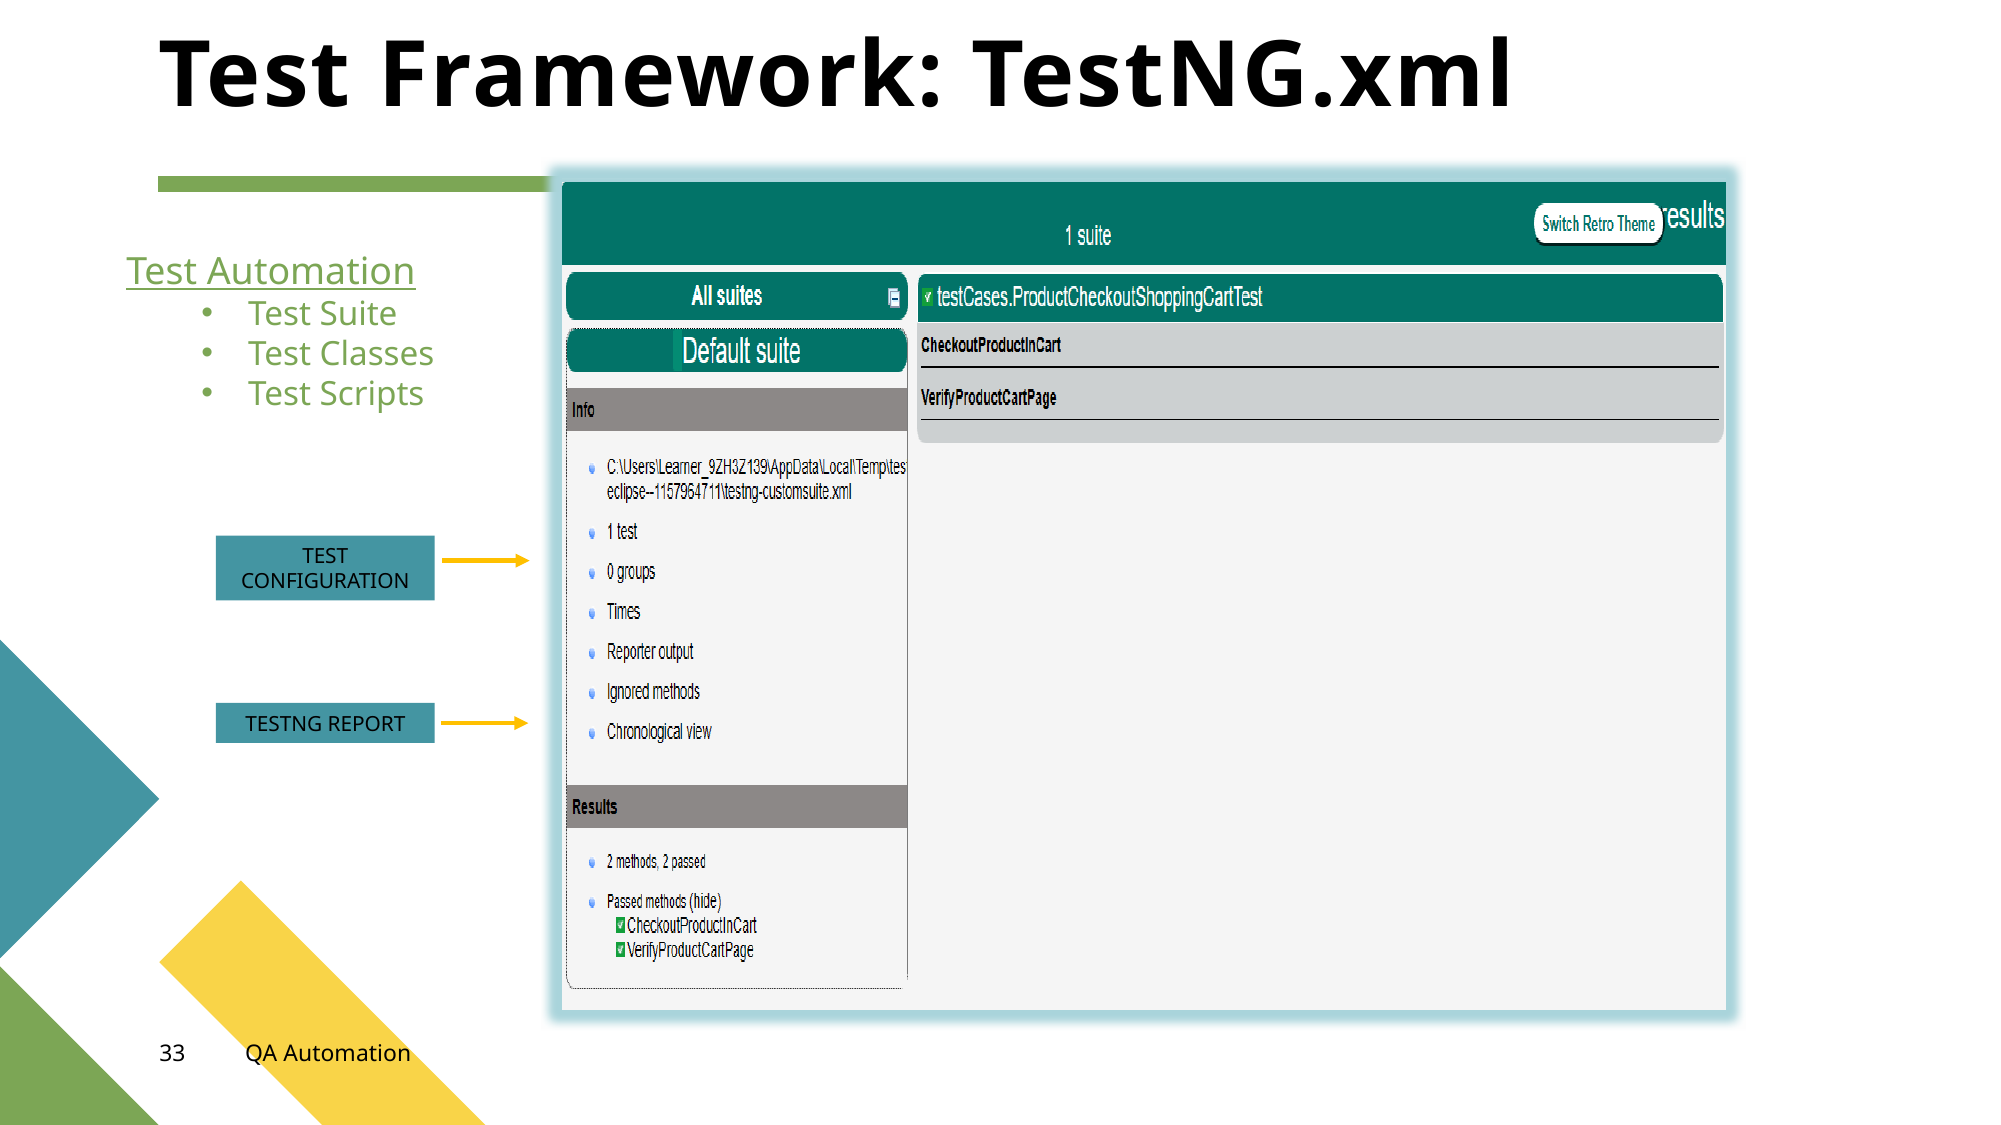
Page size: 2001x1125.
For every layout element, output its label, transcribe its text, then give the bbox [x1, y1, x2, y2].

footer QA Automation [245, 1038, 491, 1080]
slide_number 33 [159, 1038, 245, 1080]
picture [562, 178, 1726, 1011]
text_box Test Automation Test Suite Test Classes Test Scripts [111, 189, 542, 725]
text_box TESTNG REPORT [215, 702, 435, 743]
title Test Framework: TestNG.xml [158, 0, 1826, 126]
text_box TEST CONFIGURATION [215, 535, 435, 601]
